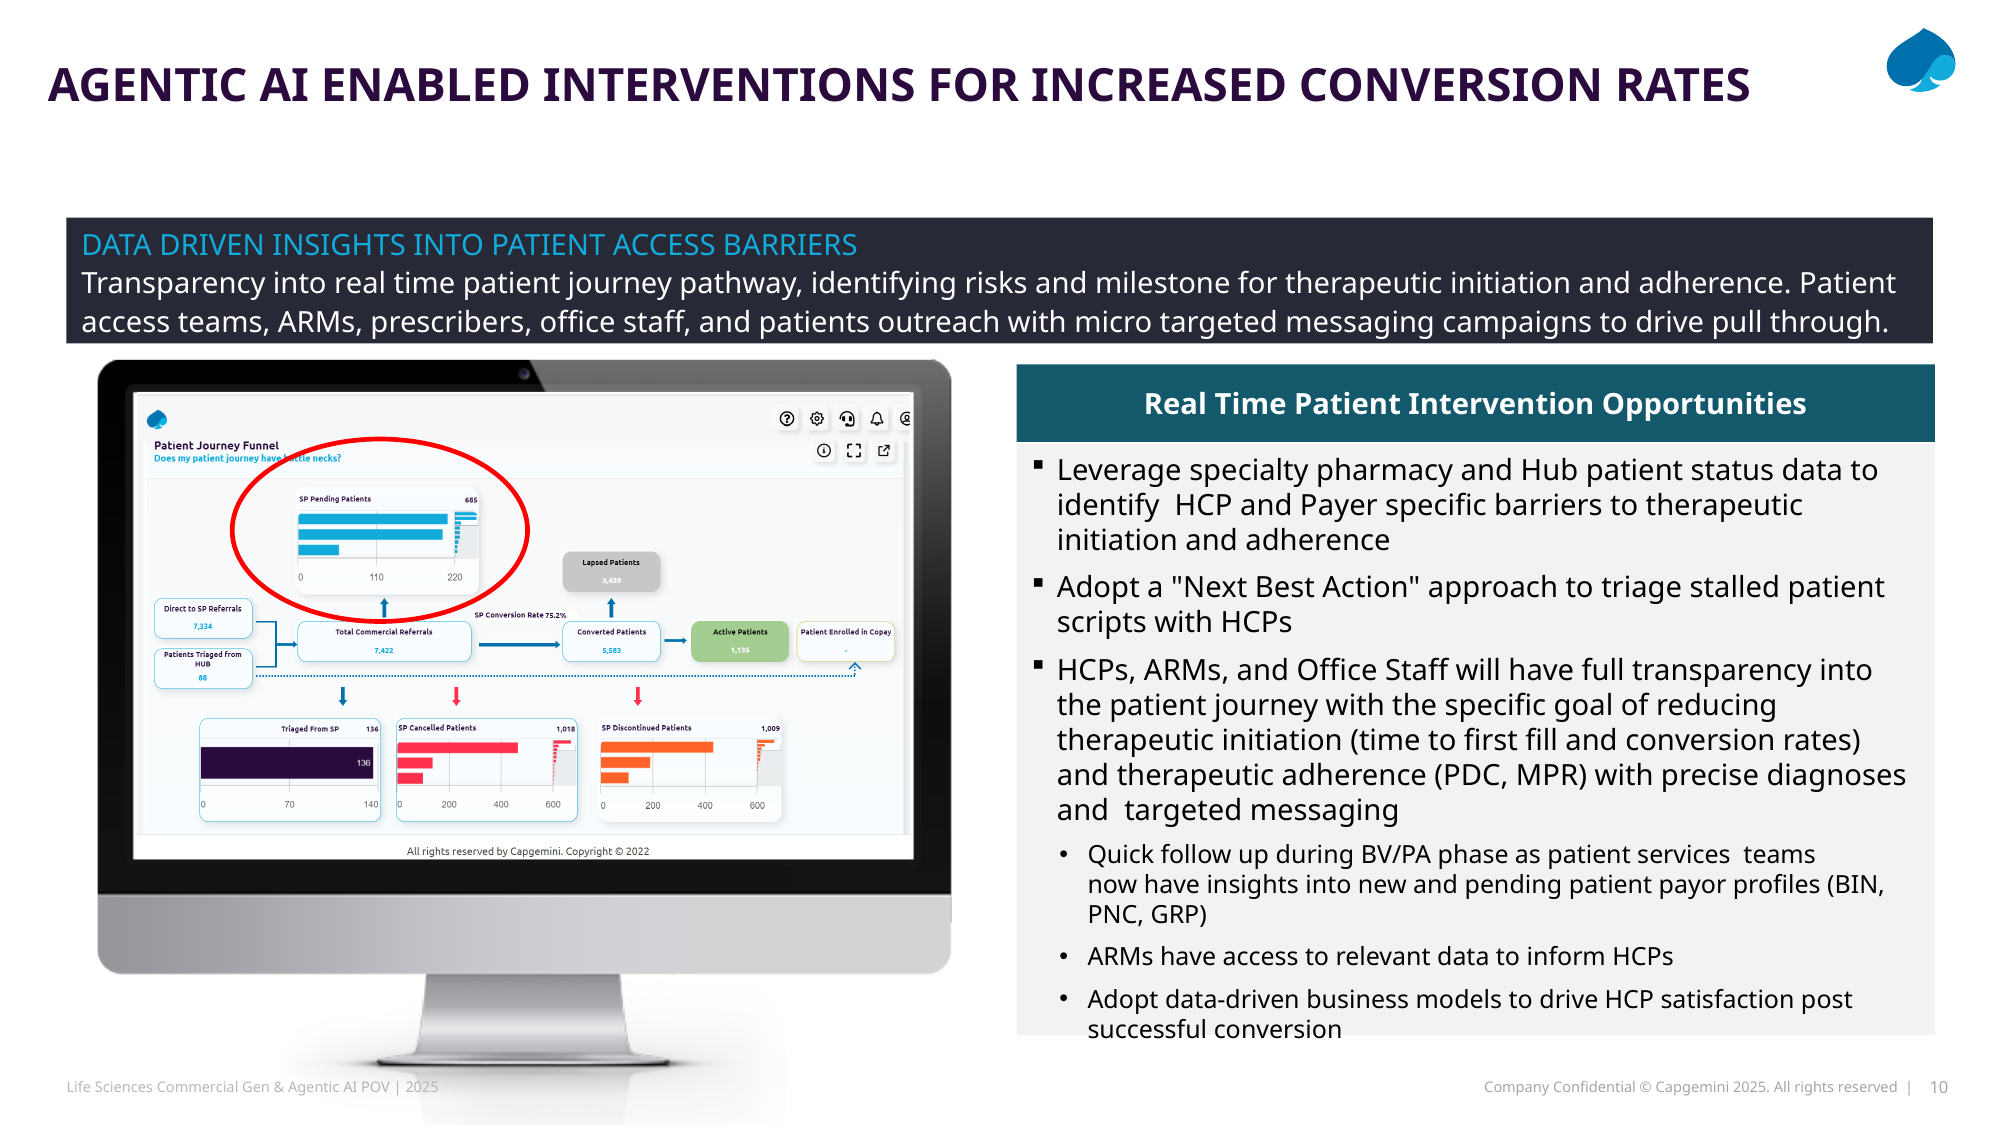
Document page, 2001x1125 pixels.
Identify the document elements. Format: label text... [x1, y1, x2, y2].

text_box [1016, 364, 1935, 1036]
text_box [70, 334, 984, 1125]
text_box DATA DRIVEN INSIGHTS INTO PATIENT ACCESS BARRIERS Transparency into real time patient journey pathway, identifying risks and milestone for therapeutic initiation and adherence. Patient access teams, ARMs, prescribers, office staff, and patients outreach with micro targeted messaging campaigns to drive pull through. [66, 217, 1933, 344]
text_box AGENTIC AI ENABLED INTERVENTIONS FOR INCREASED CONVERSION RATES [32, 55, 1876, 140]
